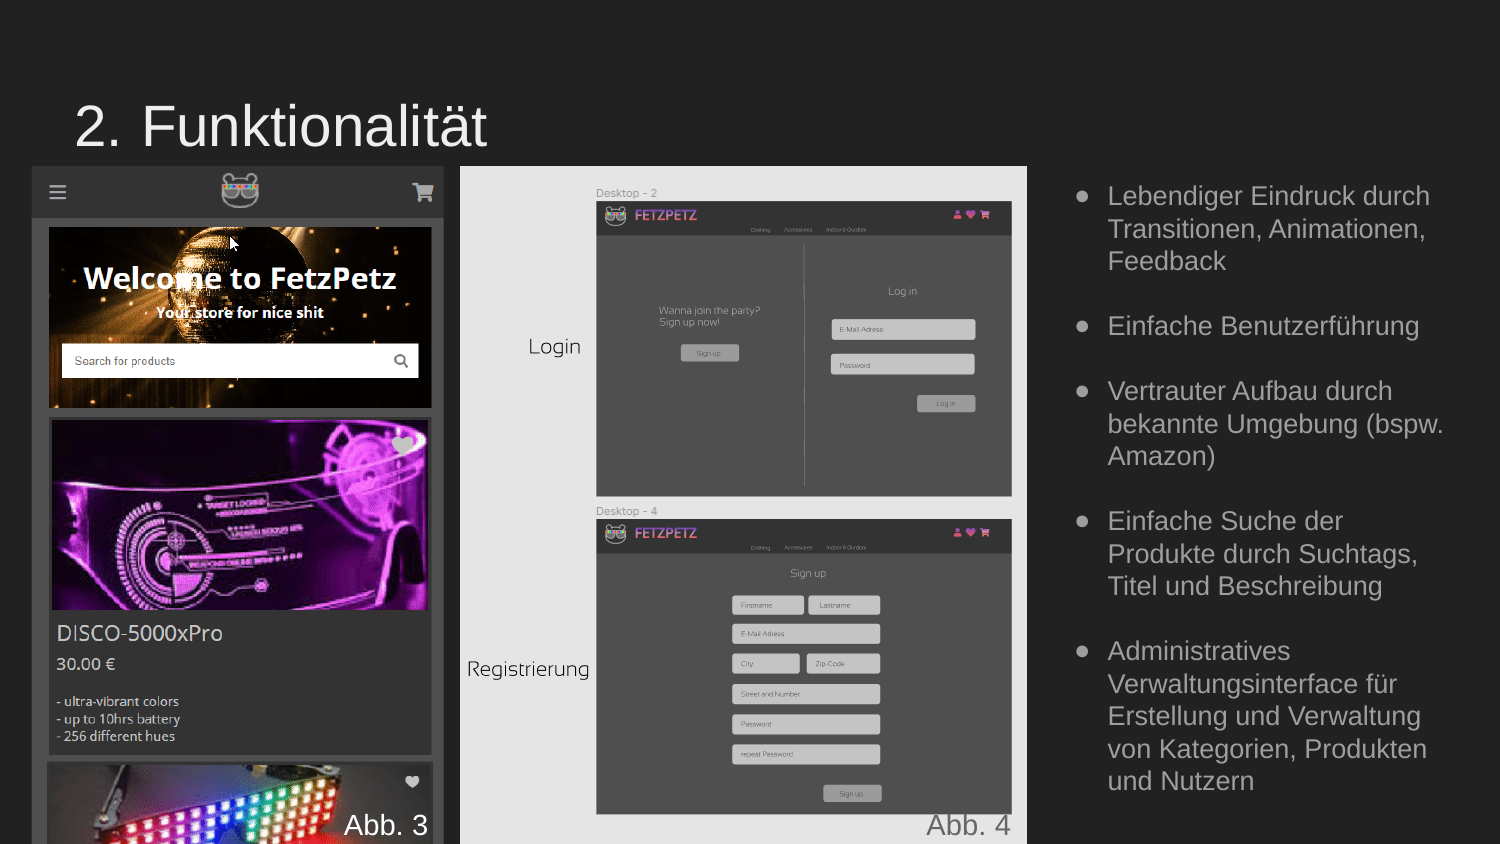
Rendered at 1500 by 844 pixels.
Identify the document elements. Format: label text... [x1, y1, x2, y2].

text_box Lebendiger Eindruck durch Transitionen, Animationen, Feedback Einfache Benutzerführung Vertrauter Aufbau durch bekannte Umgebung (bspw. Amazon) Einfache Suche der Produkte durch Suchtags, Titel und Beschreibung Administratives Verwaltungsinterface für Erstellung und Verwaltung von Kategorien, Produkten und Nutzern [1052, 163, 1465, 811]
picture [31, 166, 444, 844]
picture [459, 166, 1027, 844]
title Funktionalität [51, 72, 1449, 167]
